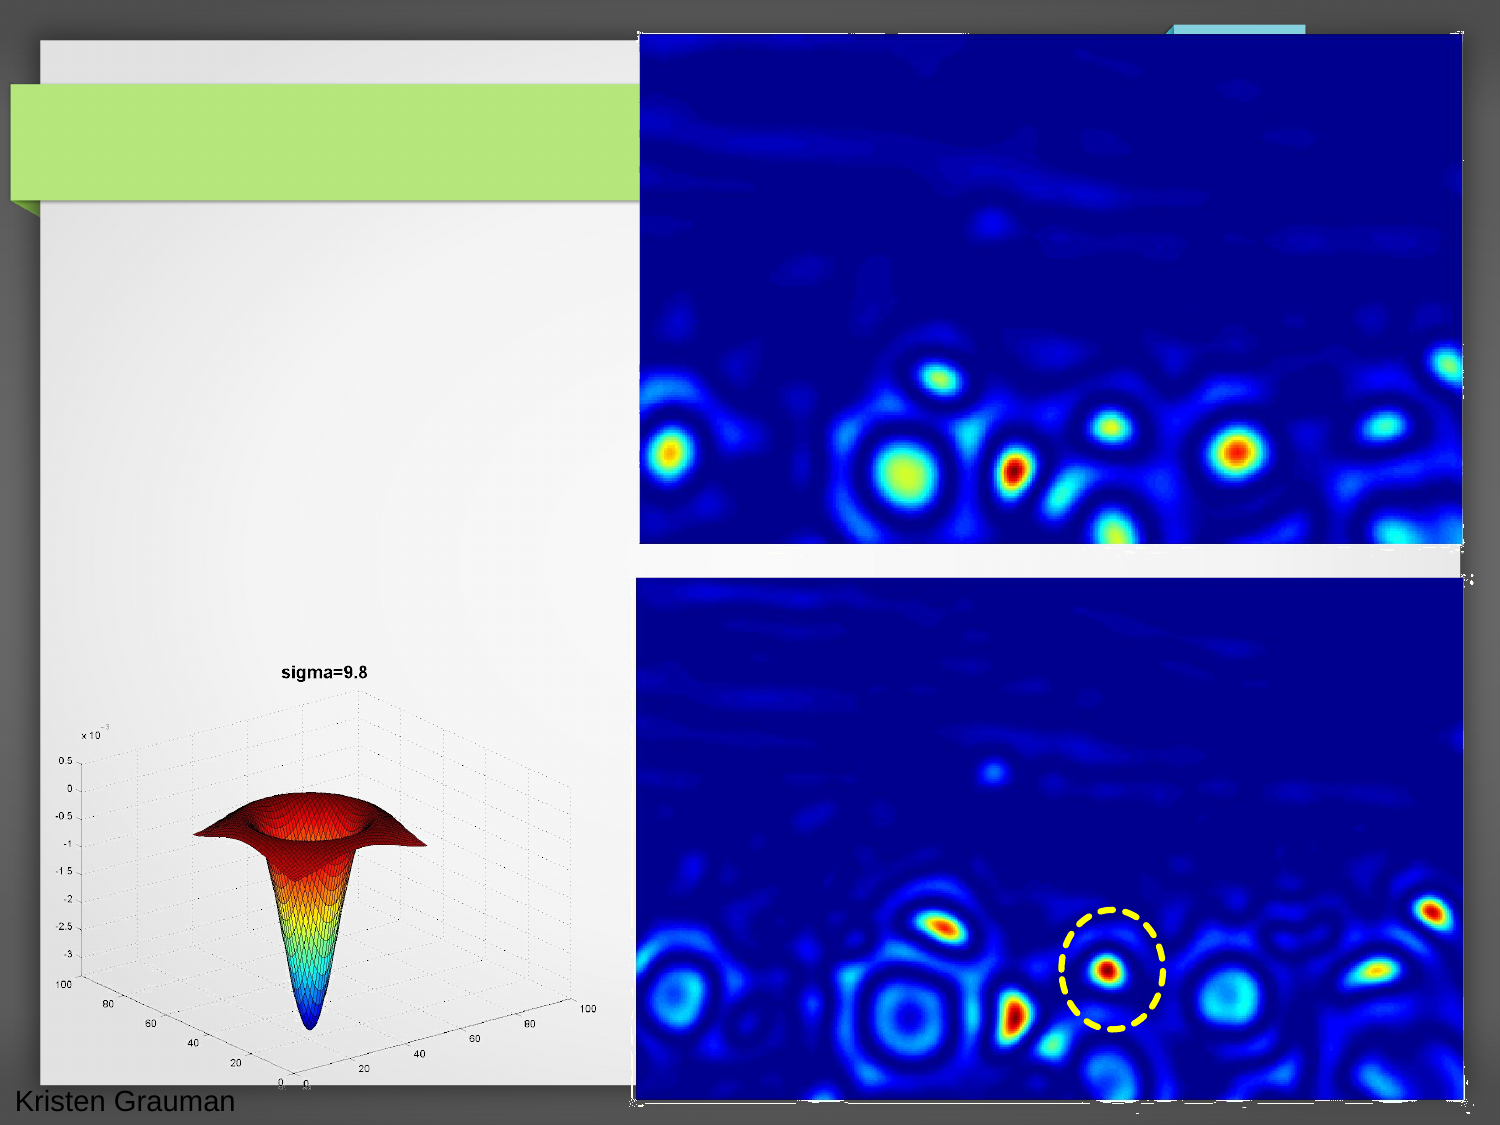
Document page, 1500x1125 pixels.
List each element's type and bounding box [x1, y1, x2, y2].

text_box [74, 45, 495, 233]
picture [0, 0, 1500, 1125]
